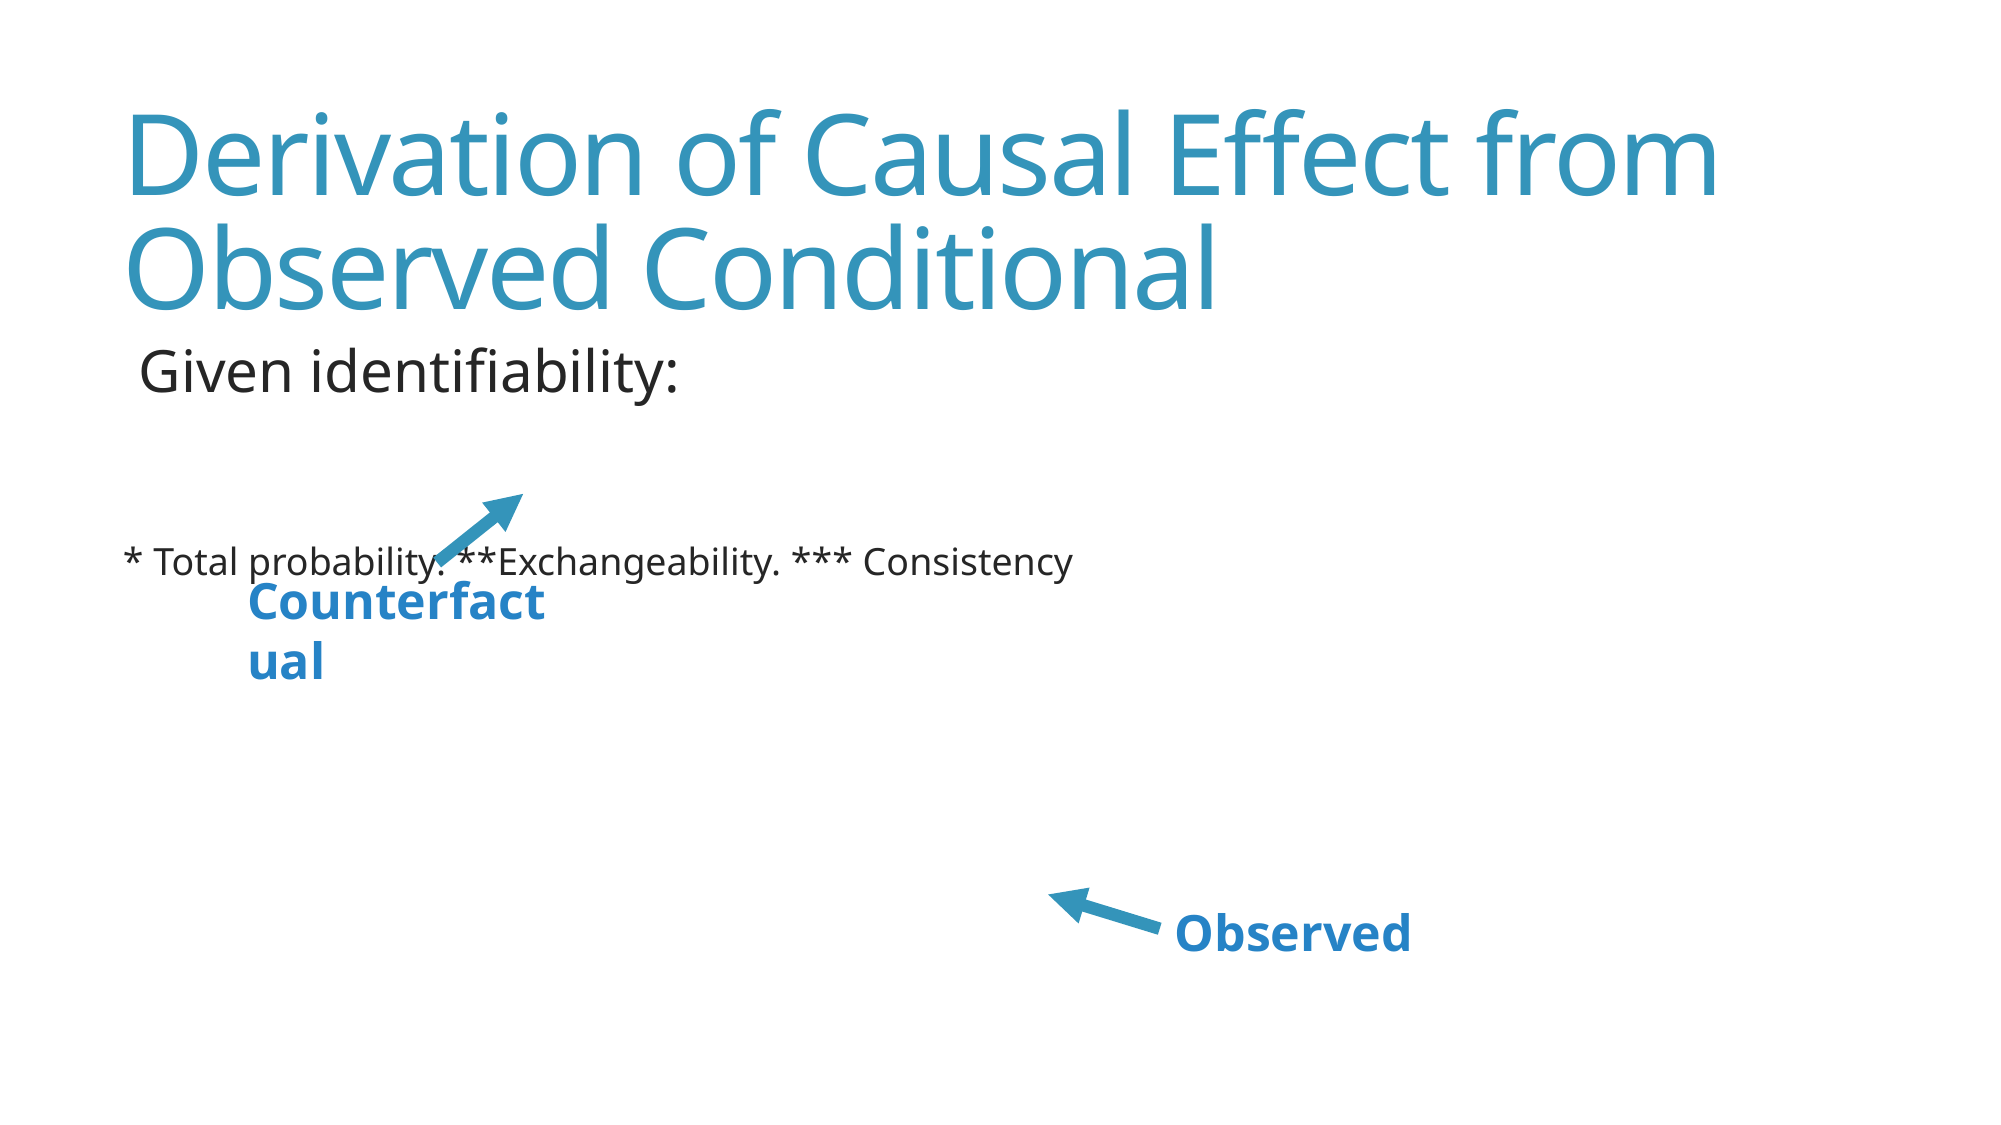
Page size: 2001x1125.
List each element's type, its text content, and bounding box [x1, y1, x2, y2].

text_box Counterfactual [232, 562, 562, 698]
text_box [1047, 894, 1160, 930]
title Derivation of Causal Effect from Observed Conditional [107, 81, 1875, 354]
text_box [436, 493, 524, 563]
text_box Observed [1159, 894, 1489, 970]
